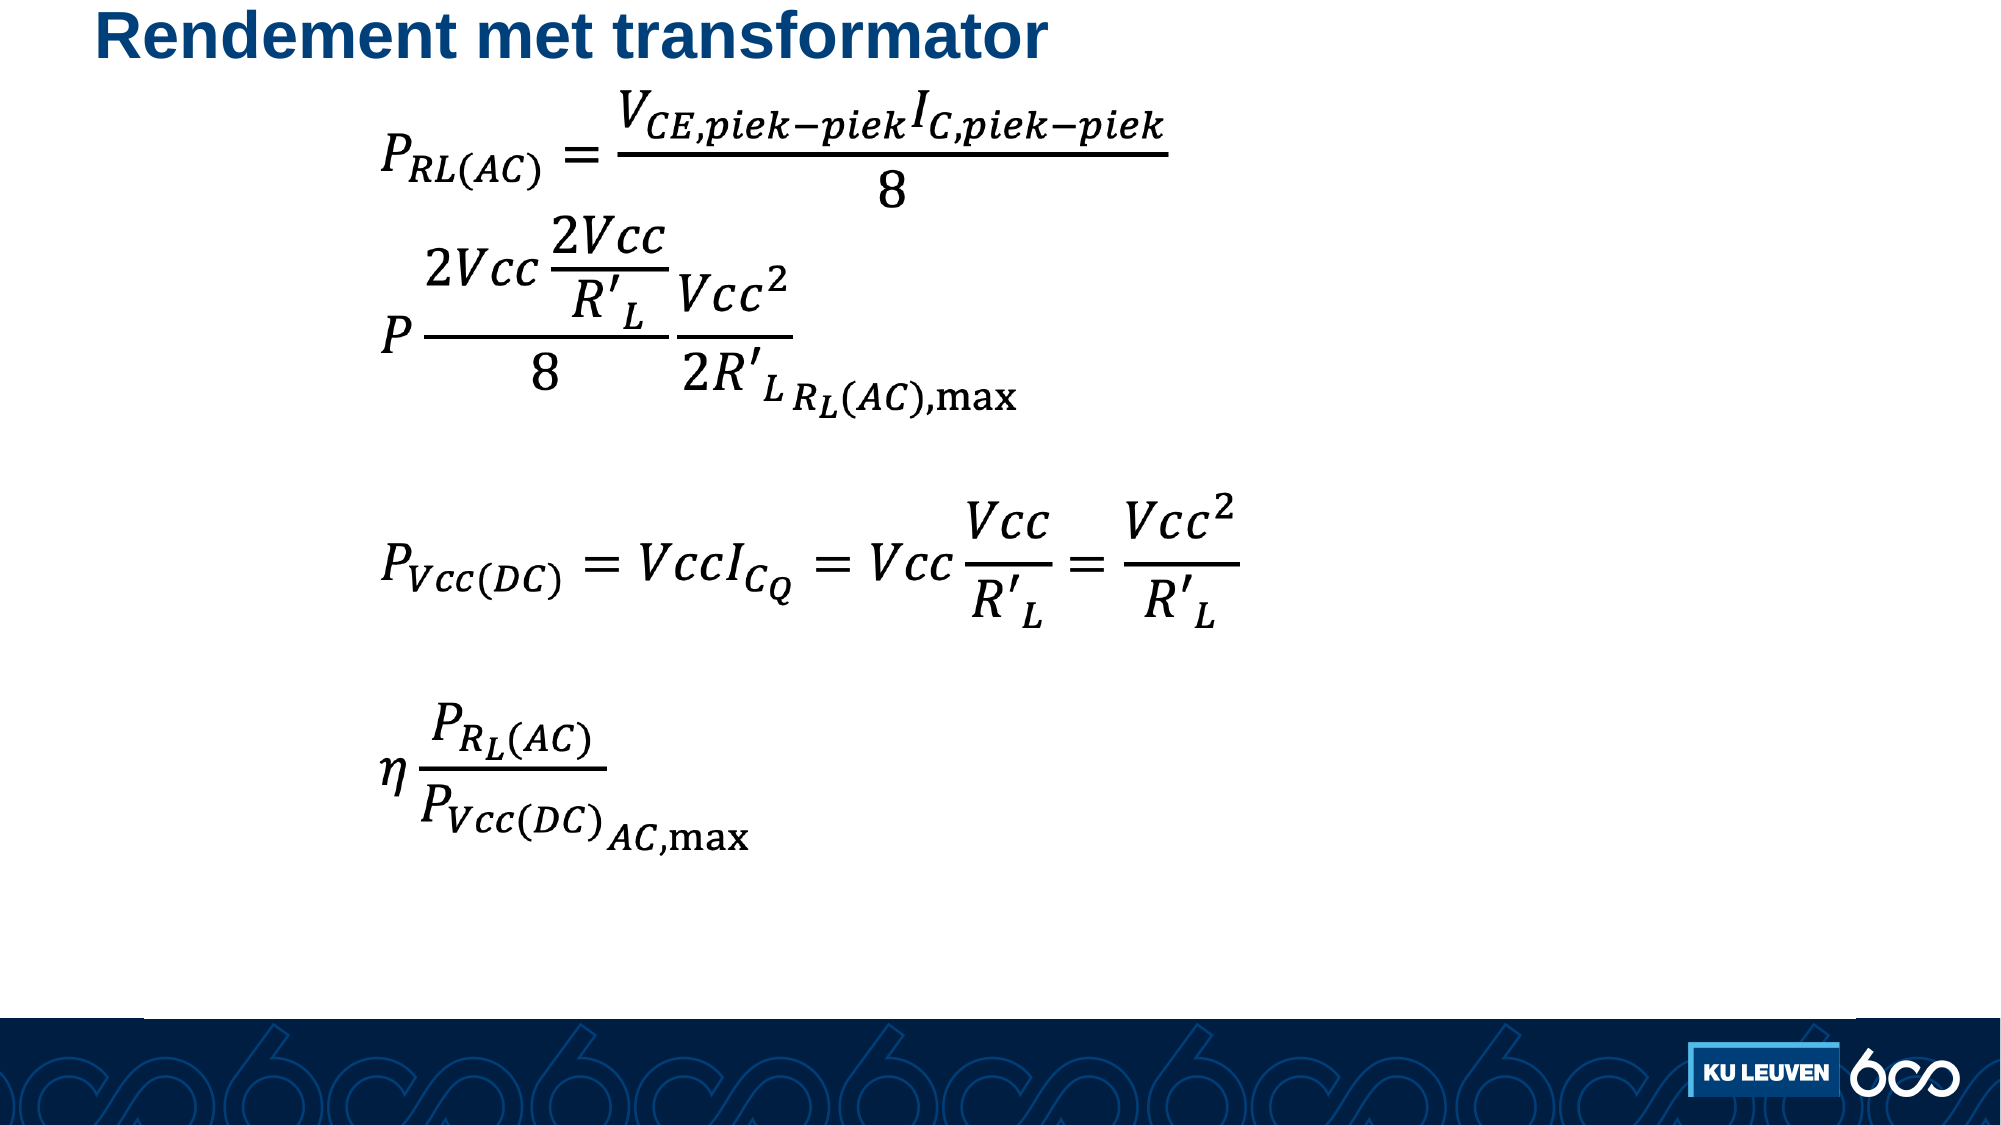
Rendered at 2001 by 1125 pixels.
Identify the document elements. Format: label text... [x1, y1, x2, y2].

picture [0, 88, 2001, 1125]
title Rendement met transformator [94, 0, 1906, 108]
